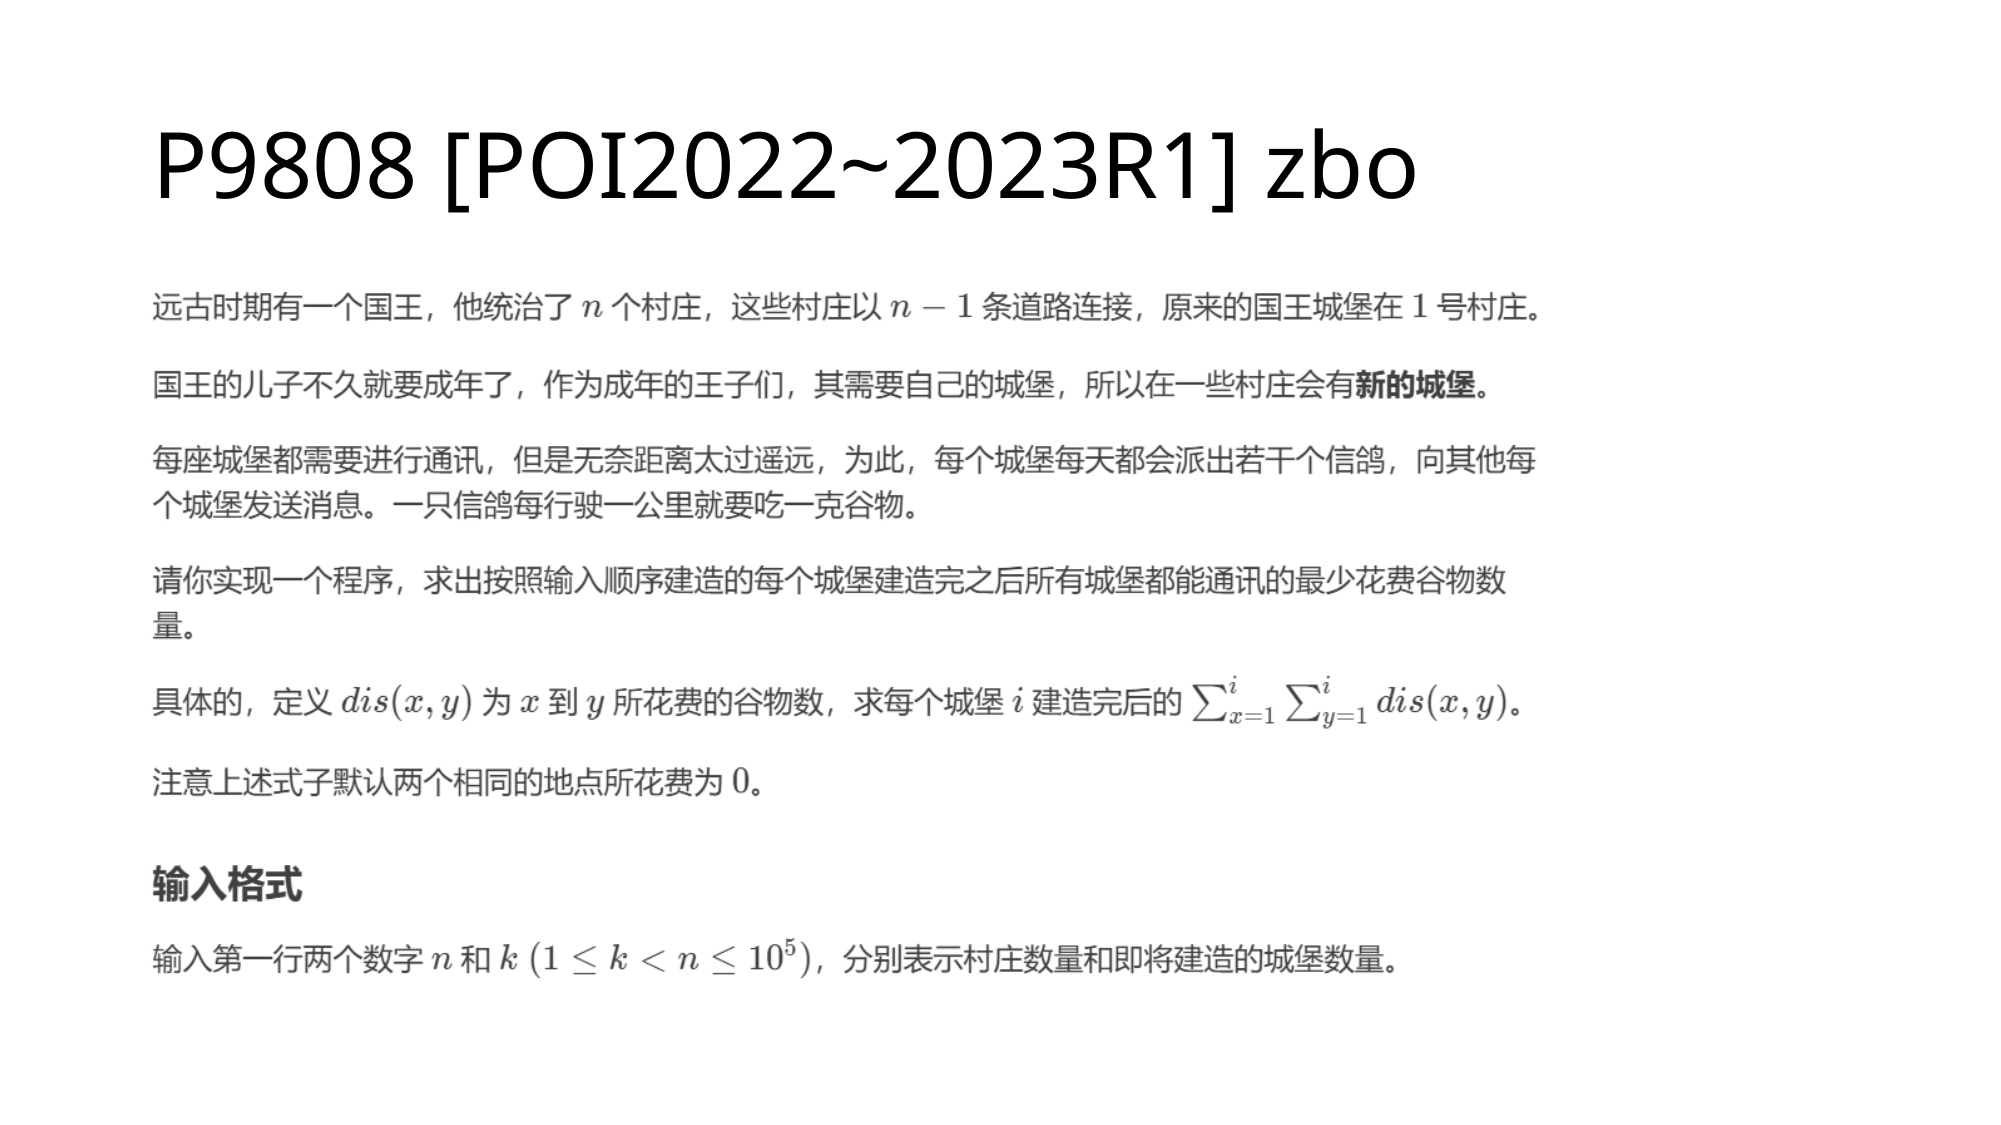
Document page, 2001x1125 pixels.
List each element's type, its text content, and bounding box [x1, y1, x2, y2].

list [137, 277, 1568, 992]
title P9808 [POI2022~2023R1] zbo [137, 59, 1863, 278]
